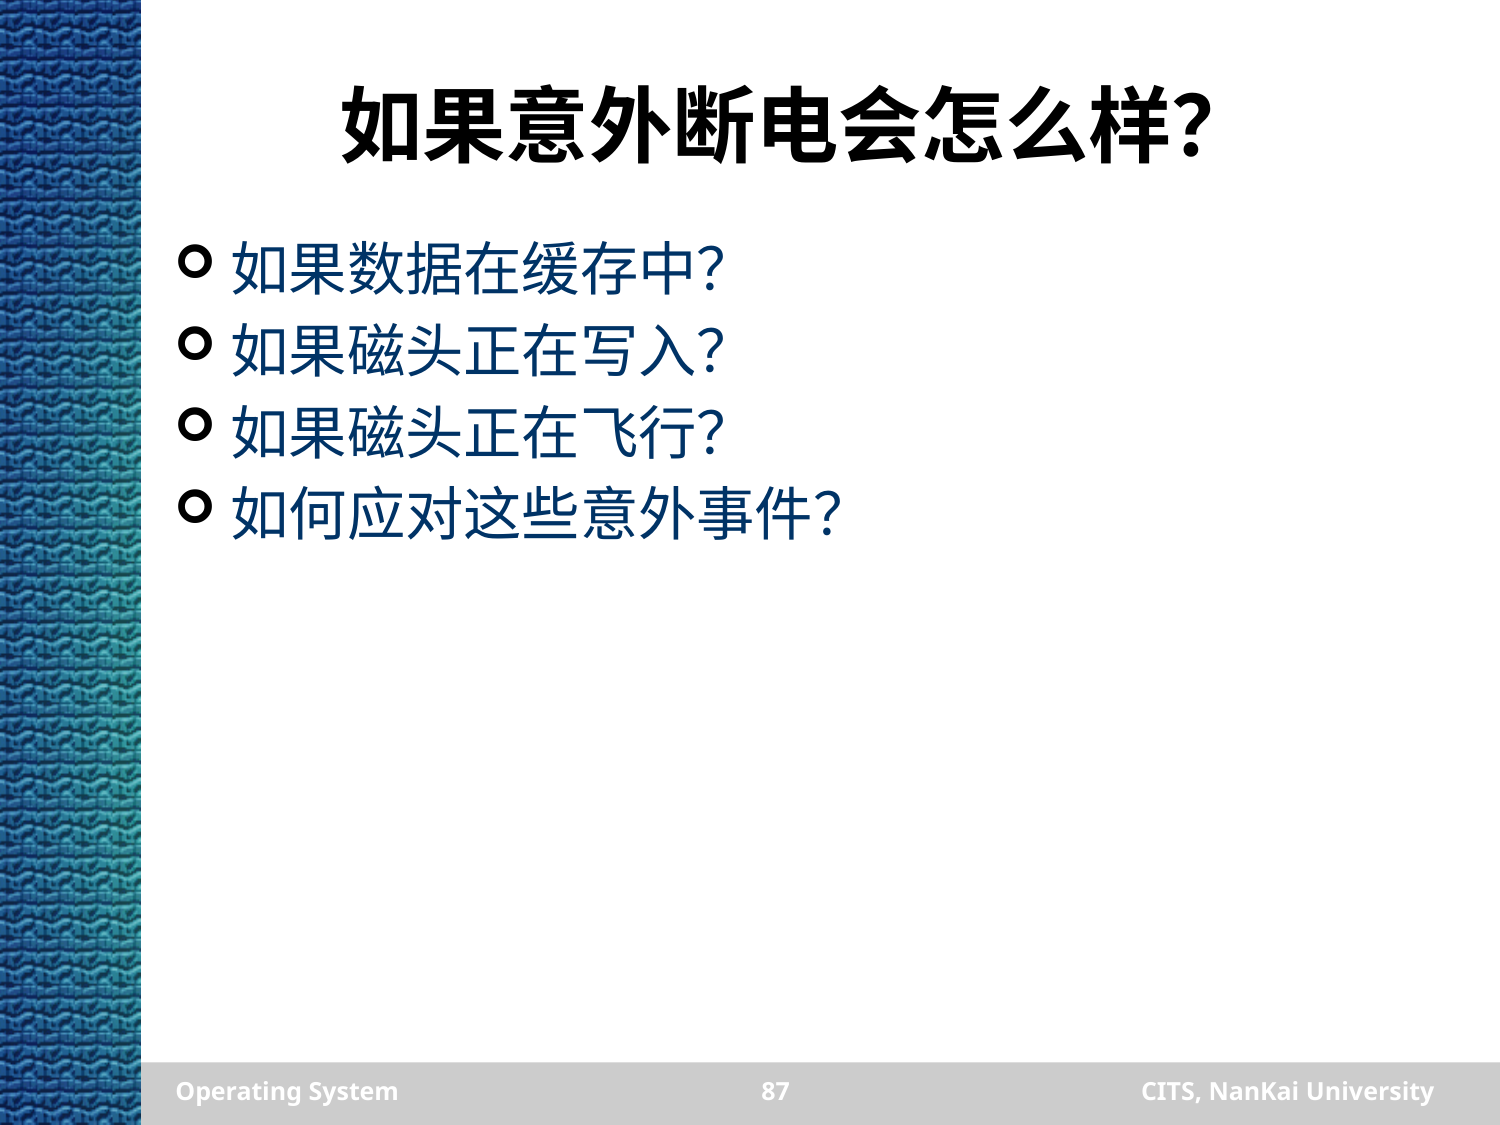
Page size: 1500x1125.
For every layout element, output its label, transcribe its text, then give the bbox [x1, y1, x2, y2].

list 如果数据在缓存中？ 如果磁头正在写入？ 如果磁头正在飞行？ 如何应对这些意外事件？ [159, 224, 1483, 1047]
footer CITS, NanKai University [974, 1067, 1451, 1118]
title 如果意外断电会怎么样？ [159, 50, 1436, 197]
slide_number 87 [600, 1067, 951, 1118]
slide_number Operating System [160, 1067, 574, 1118]
picture [0, 0, 141, 1125]
